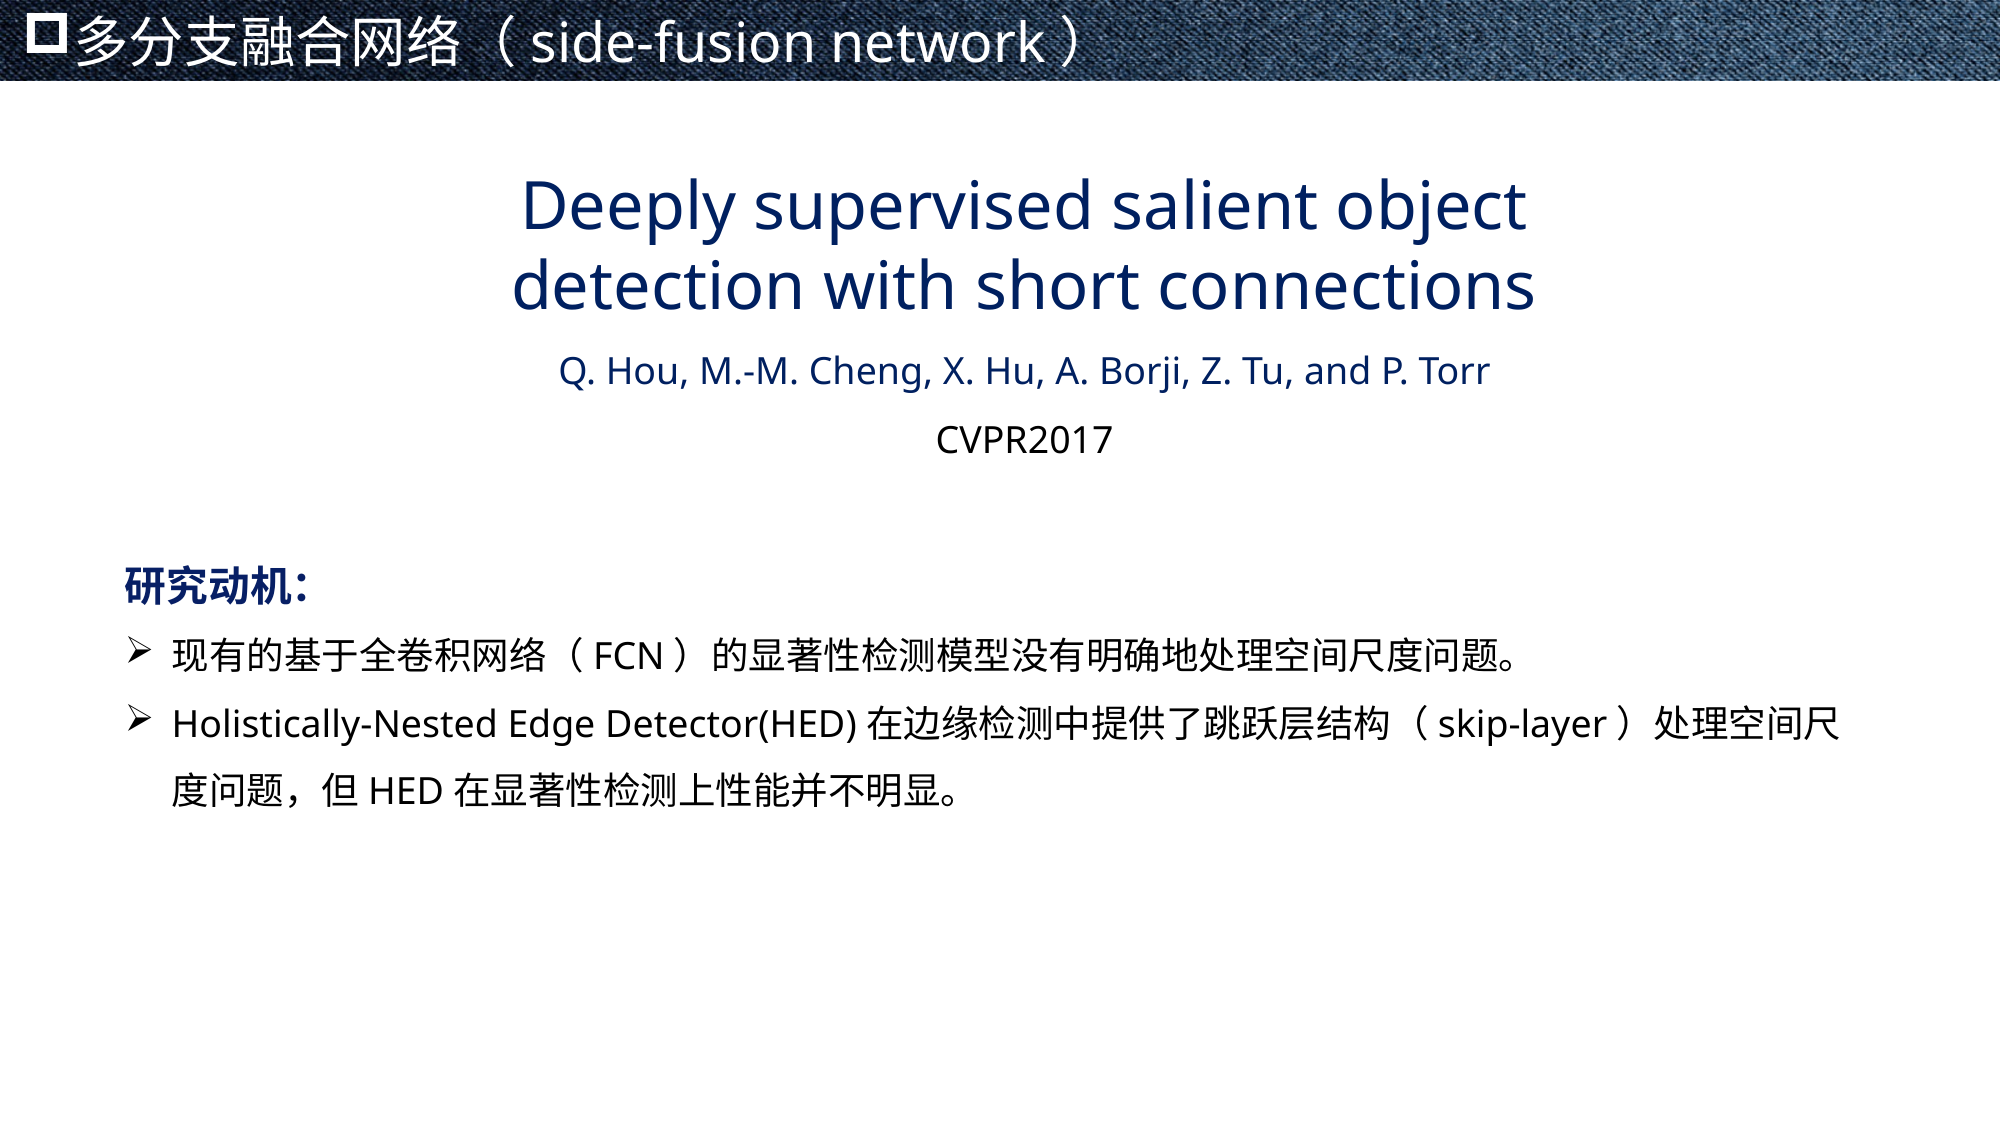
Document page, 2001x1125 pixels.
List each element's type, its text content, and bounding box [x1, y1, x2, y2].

text_box 研究动机： 现有的基于全卷积网络（FCN）的显著性检测模型没有明确地处理空间尺度问题。 Holistically-Nested Edge Detector(HED)在边缘检测中提供了跳跃层结构（skip-layer）处理空间尺度问题，但HED在显著性检测上性能并不明显。 [110, 527, 1866, 820]
text_box CVPR2017 [684, 408, 1366, 469]
picture [0, 0, 2000, 81]
text_box Q. Hou, M.-M. Cheng, X. Hu, A. Borji, Z. Tu, and P. Torr [539, 340, 1511, 400]
text_box Deeply supervised salient object detection with short connections [358, 155, 1691, 331]
